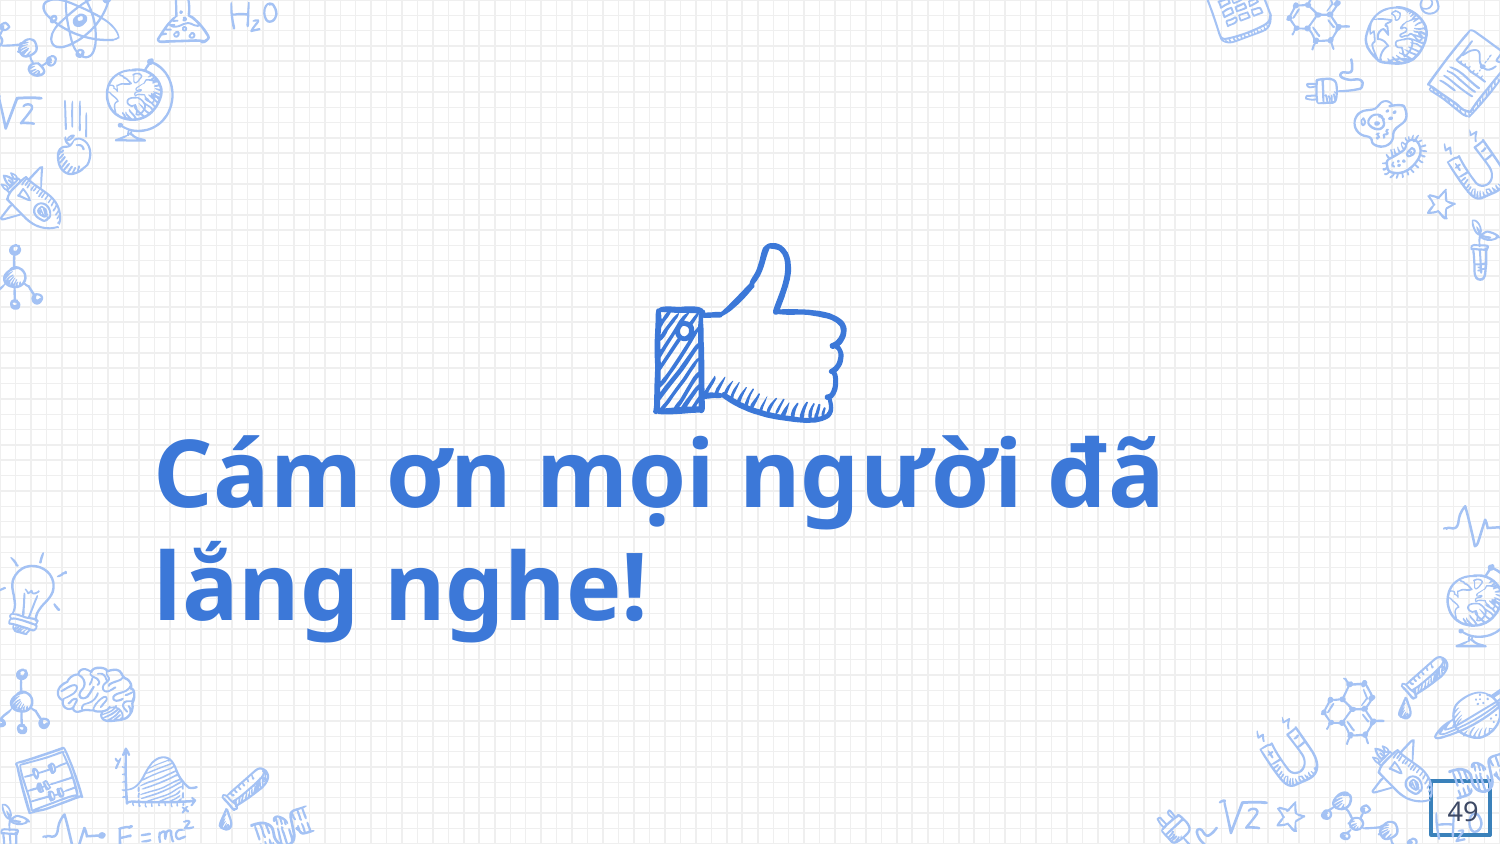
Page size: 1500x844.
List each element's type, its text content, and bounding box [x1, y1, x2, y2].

title Cám ơn mọi người đã lắng nghe! [138, 359, 1404, 654]
slide_number 49 [1403, 779, 1494, 844]
text_box [653, 243, 847, 424]
